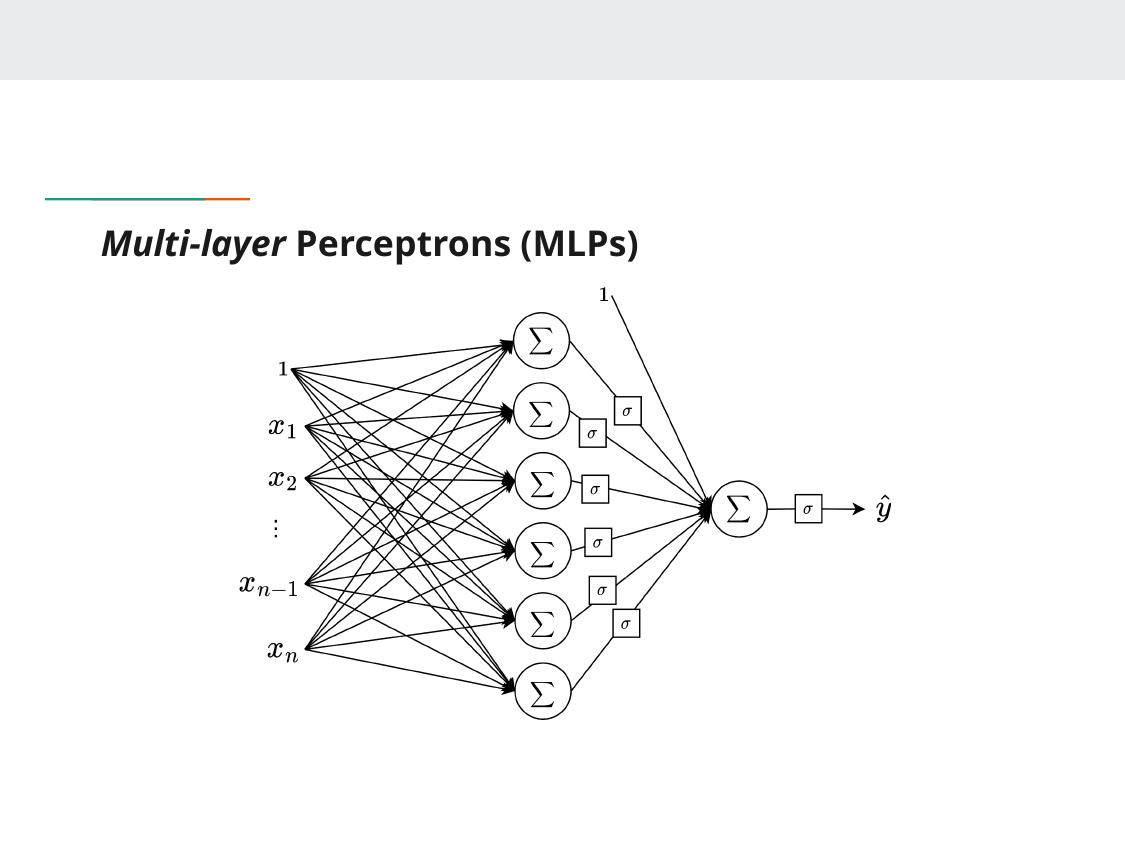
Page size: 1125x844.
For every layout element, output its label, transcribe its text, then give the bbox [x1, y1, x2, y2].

title Multi-layer Perceptrons (MLPs) [89, 209, 1036, 276]
picture [234, 266, 891, 722]
